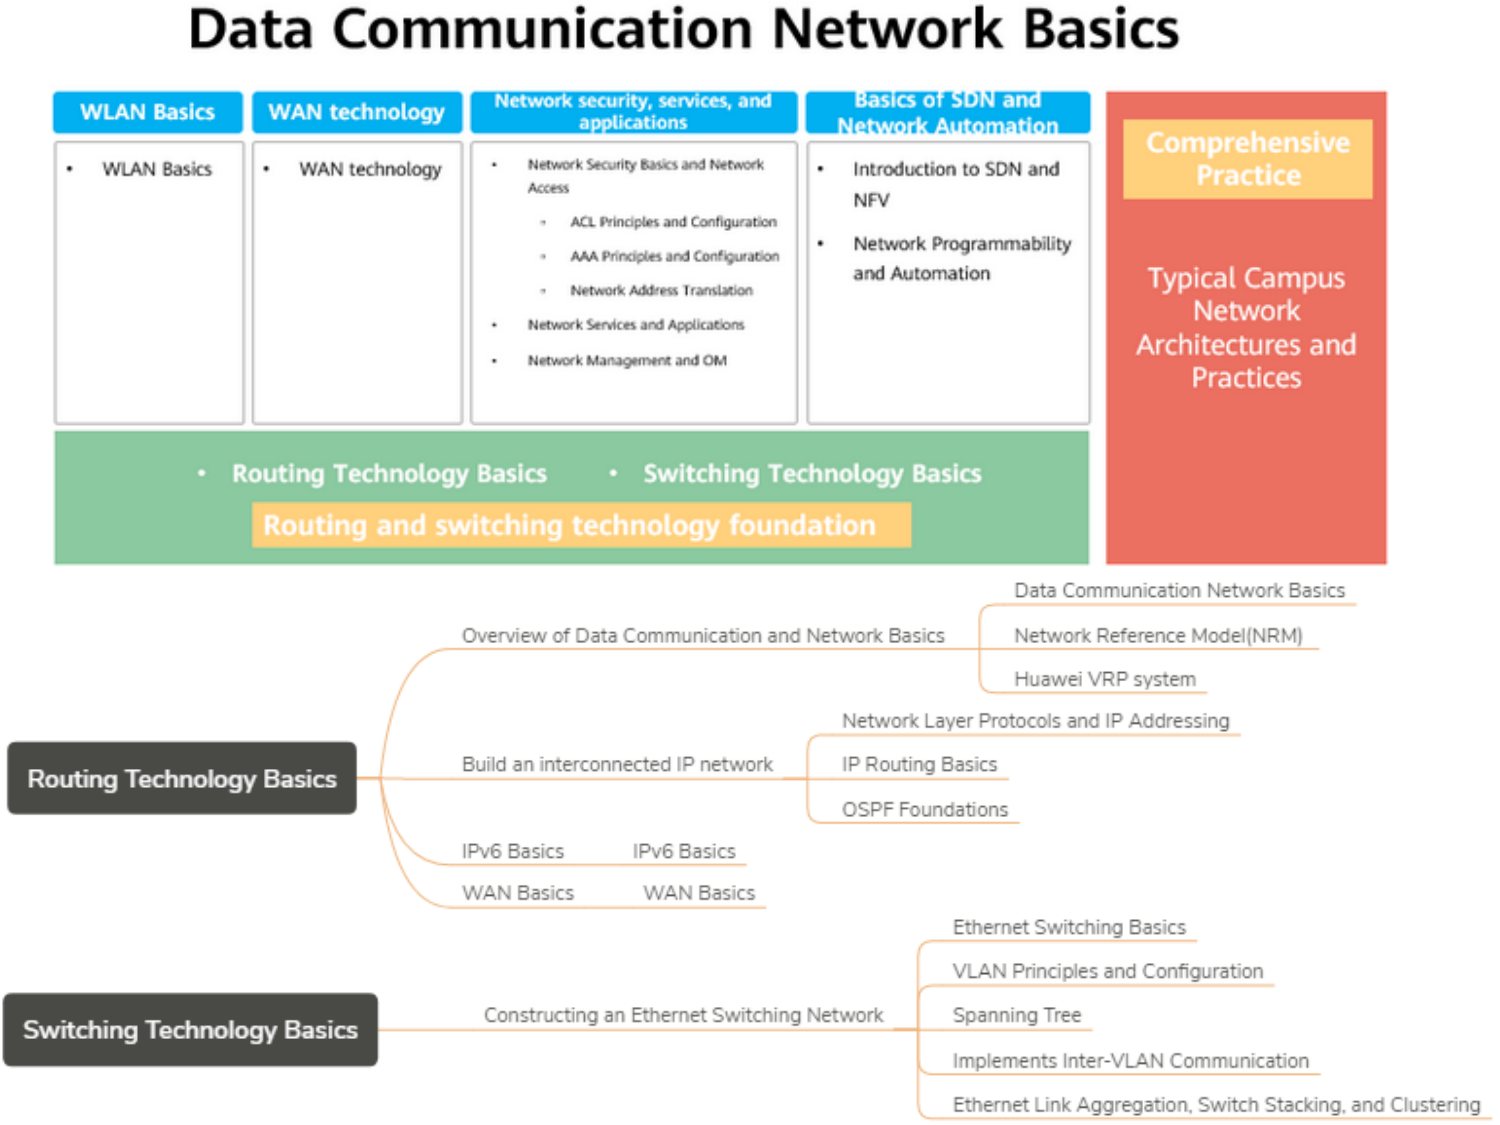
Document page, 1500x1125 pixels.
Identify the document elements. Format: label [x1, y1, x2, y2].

list [45, 0, 1404, 574]
picture [0, 573, 1500, 1125]
